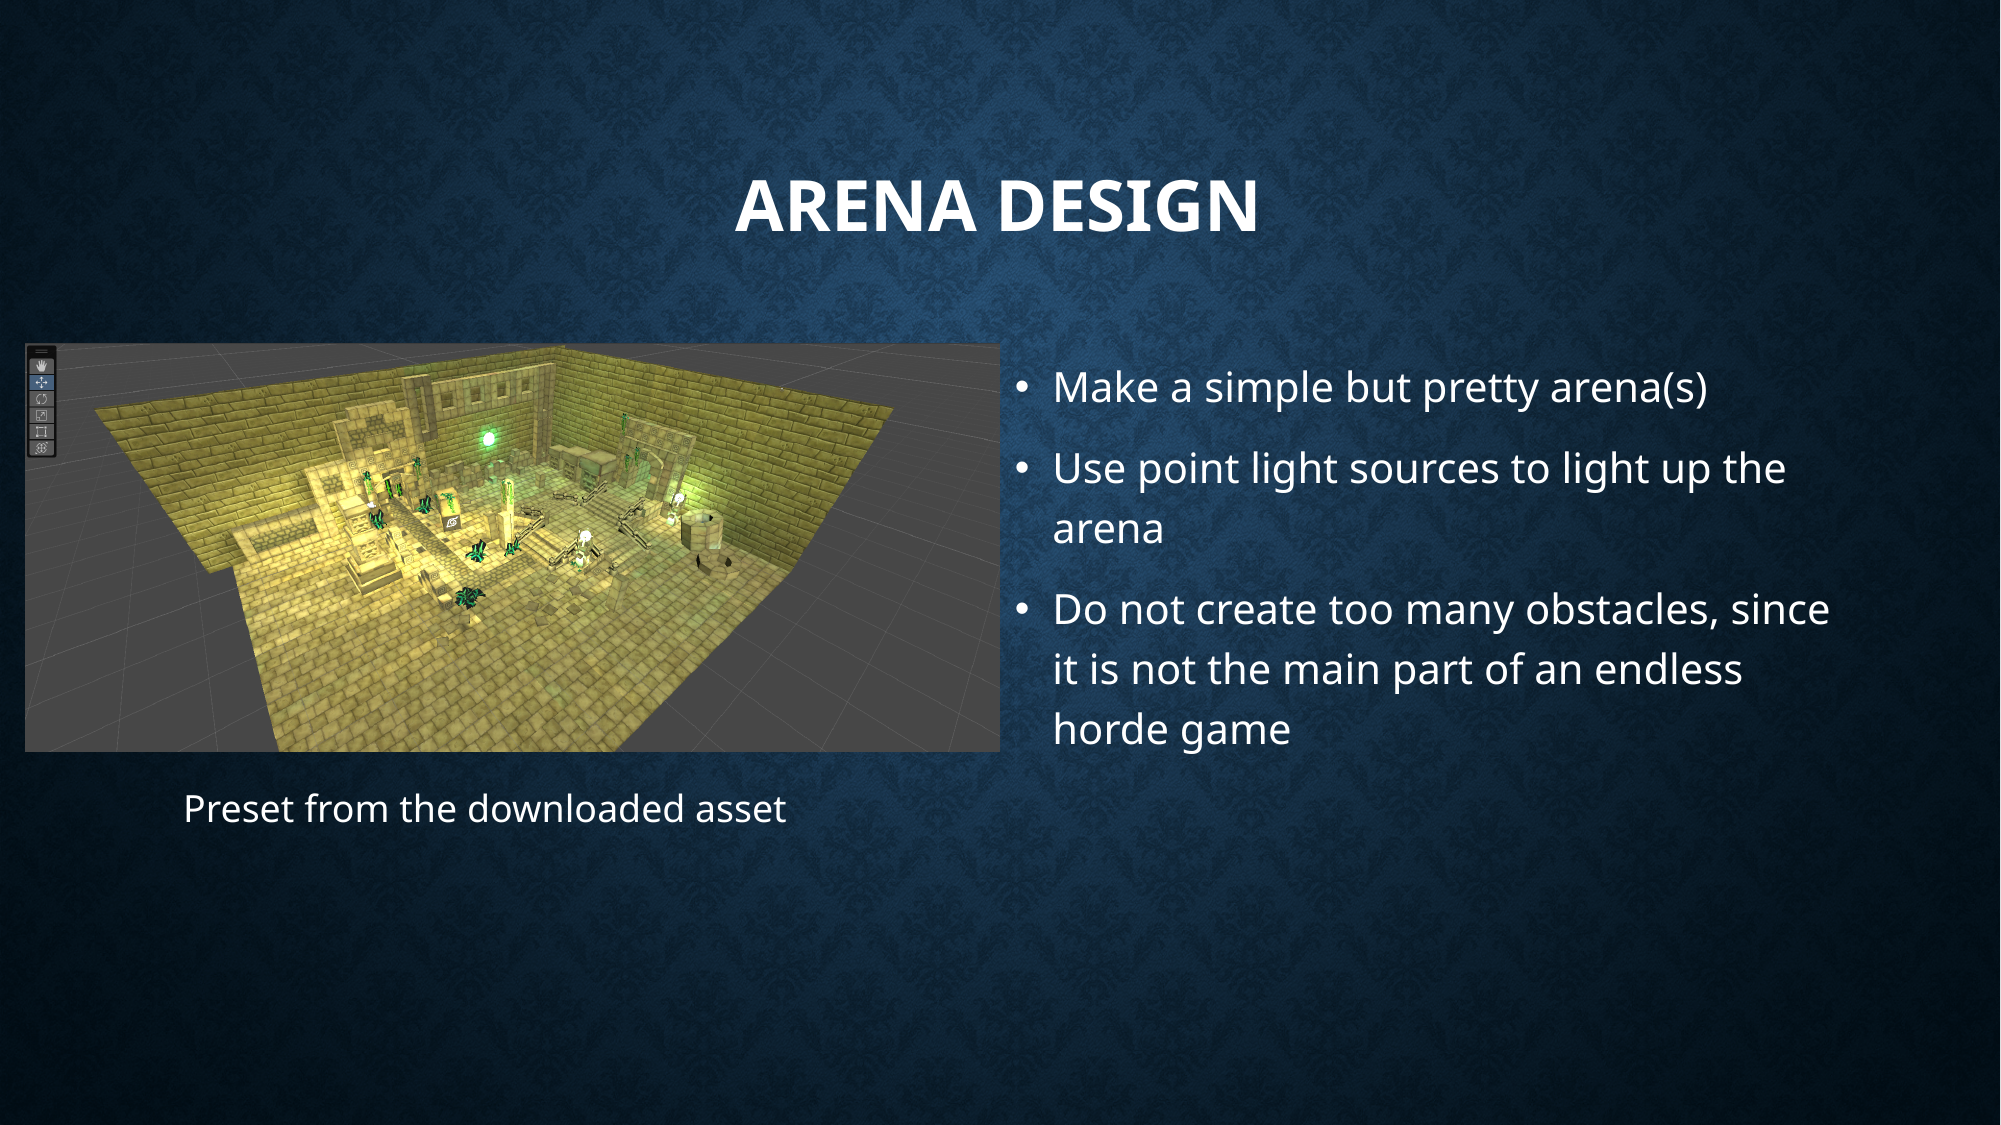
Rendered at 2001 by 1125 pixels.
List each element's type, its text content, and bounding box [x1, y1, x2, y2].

picture [24, 343, 1000, 752]
title Arena design [149, 99, 1849, 318]
list Make a simple but pretty arena(s) Use point light sources to light up the arena Do not create too many obstacles, since it is not the main part of an endless horde game [999, 343, 1849, 950]
text_box Preset from the downloaded asset [168, 777, 856, 838]
